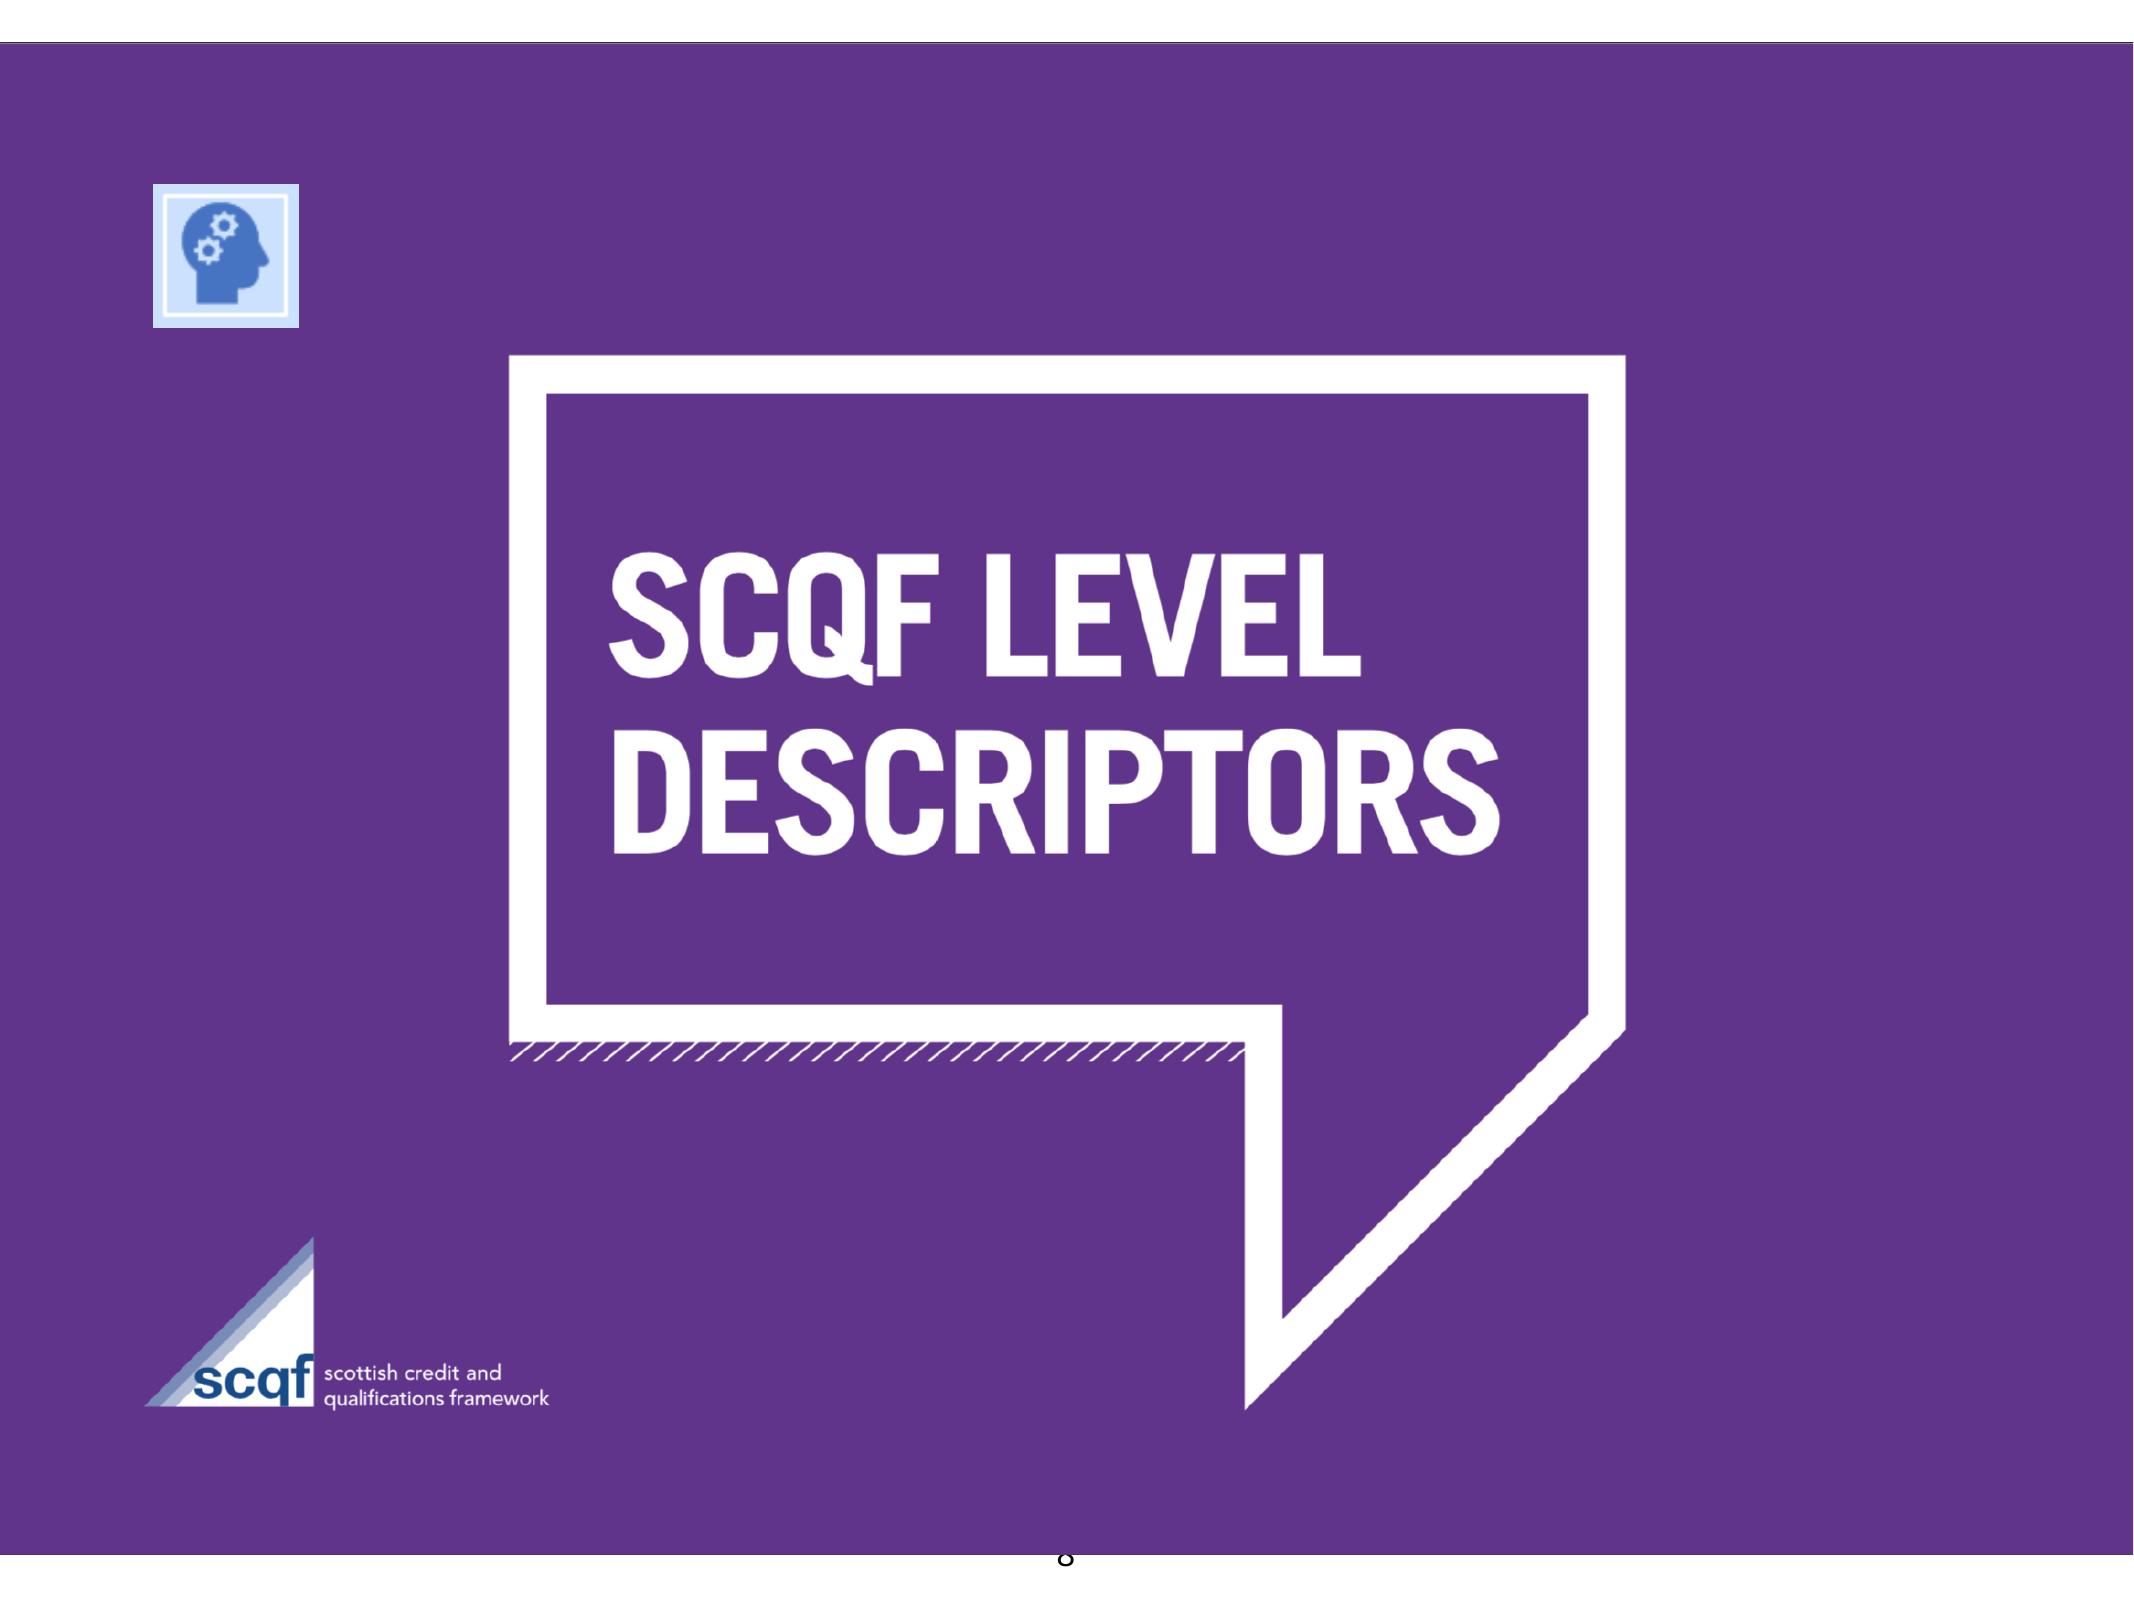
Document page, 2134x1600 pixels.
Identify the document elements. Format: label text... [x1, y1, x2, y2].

slide_number 8 [1037, 1556, 1095, 1579]
picture [0, 42, 2134, 1556]
